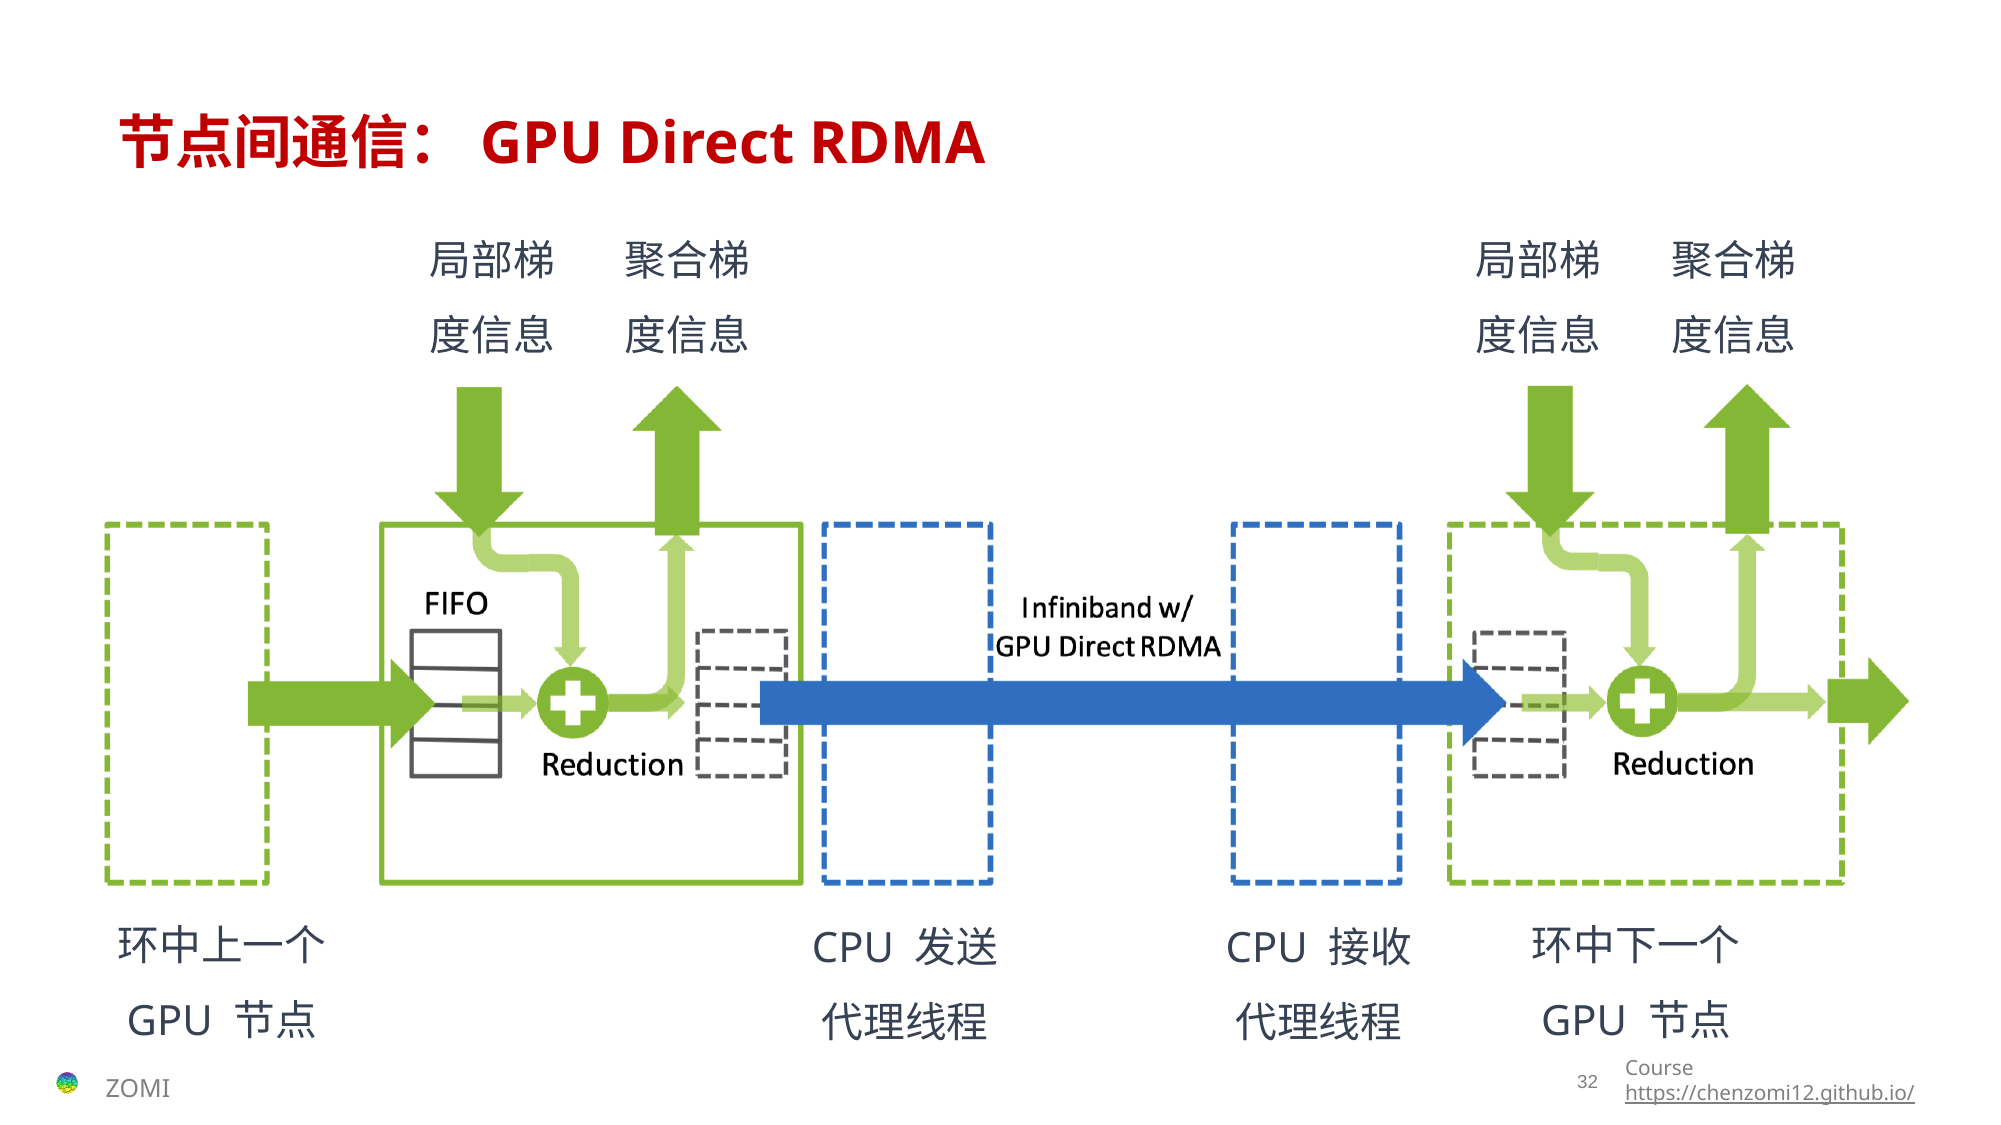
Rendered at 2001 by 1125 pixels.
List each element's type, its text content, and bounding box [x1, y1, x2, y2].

text_box 聚合梯度信息 [1636, 201, 1832, 373]
text_box 聚合梯度信息 [589, 201, 786, 373]
text_box 环中上一个 GPU 节点 [99, 906, 344, 1059]
picture [57, 1073, 77, 1093]
title 节点间通信：GPU Direct RDMA [102, 91, 1901, 189]
text_box 局部梯度信息 [1440, 201, 1636, 373]
text_box CPU 接收代理线程 [1196, 906, 1441, 1061]
text_box 环中下一个 GPU 节点 [1514, 906, 1759, 1059]
picture [86, 375, 1927, 895]
list 局部梯度信息 [394, 201, 589, 373]
text_box CPU 发送代理线程 [783, 906, 1027, 1061]
